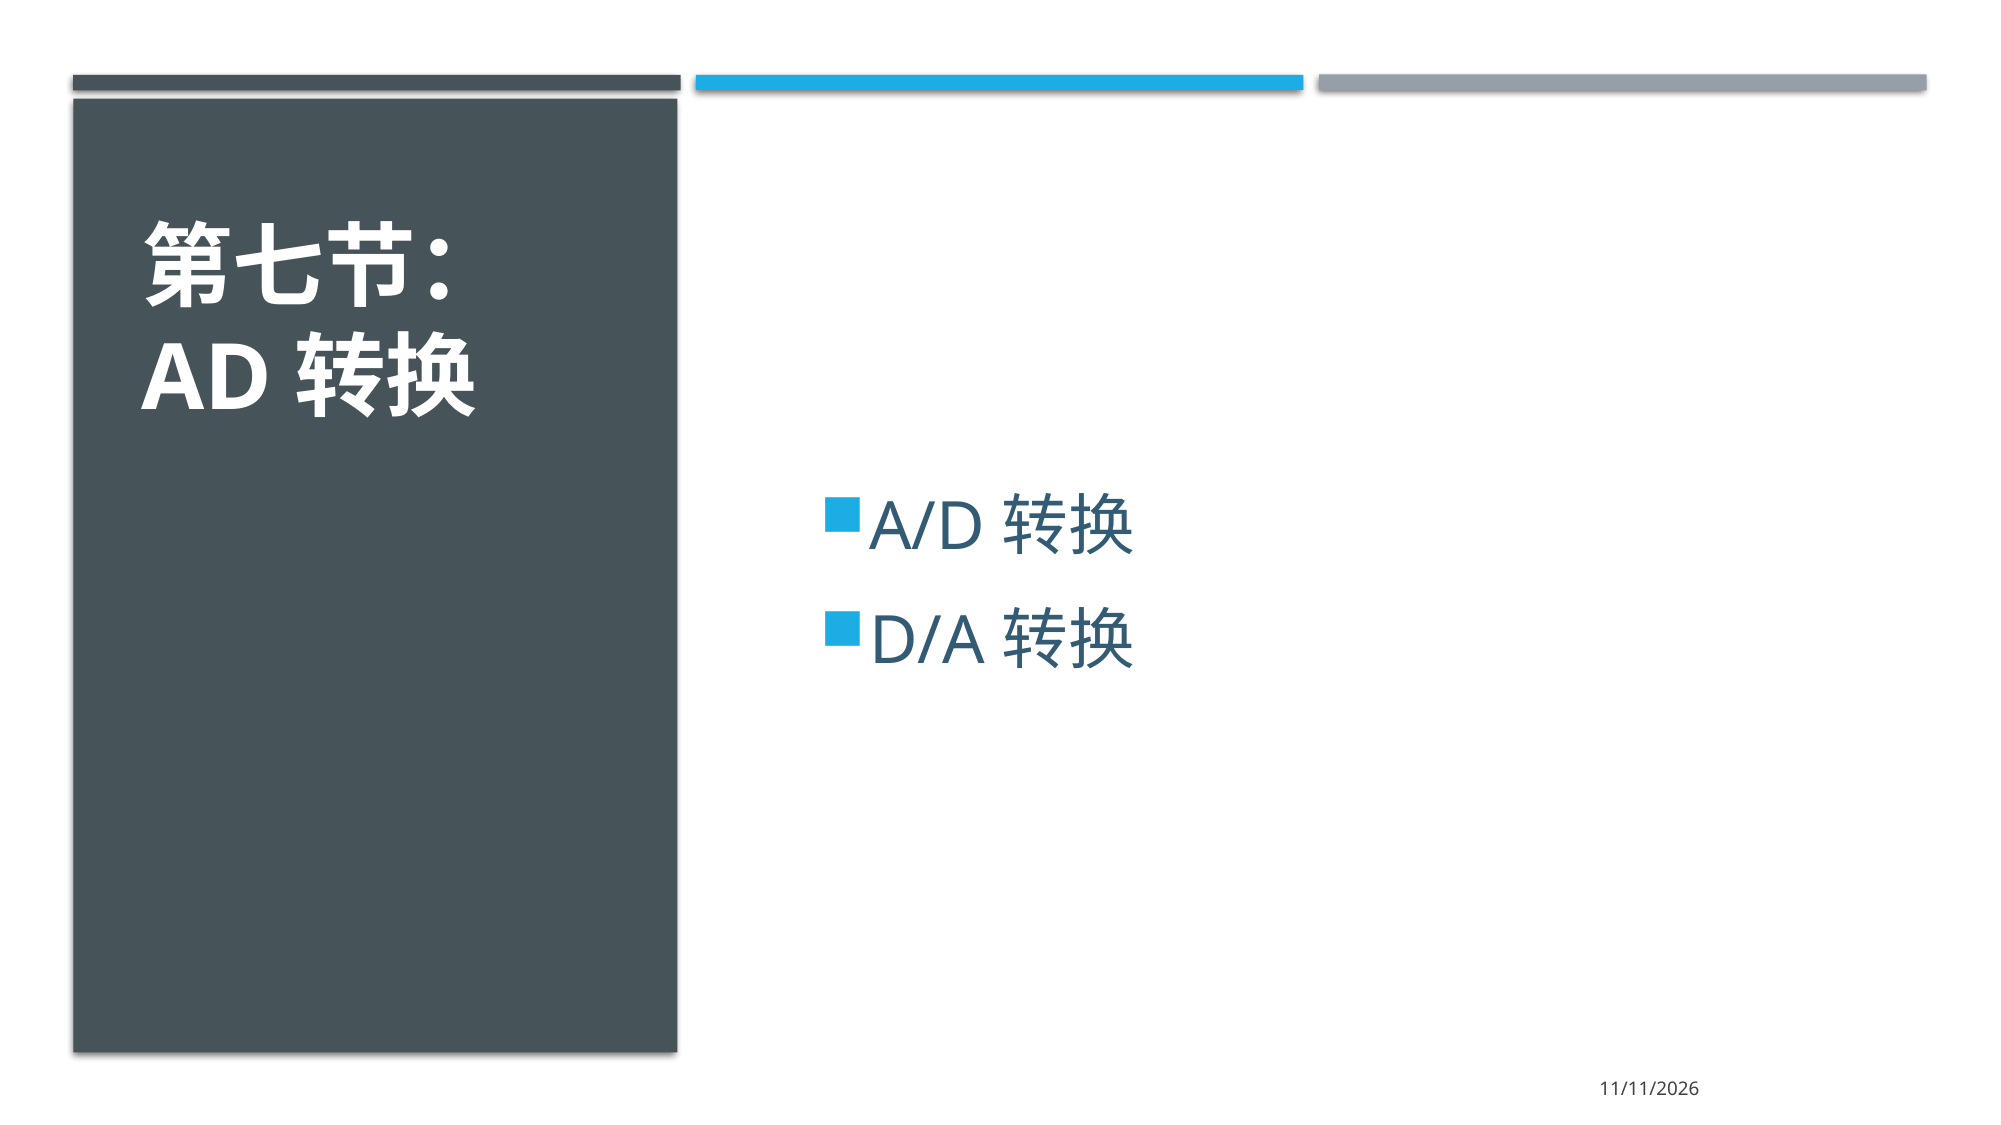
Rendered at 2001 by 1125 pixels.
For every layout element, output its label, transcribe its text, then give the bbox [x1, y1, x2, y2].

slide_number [1247, 1059, 1715, 1120]
title 第七节：AD转换 [125, 153, 624, 436]
list A/D转换 D/A转换 [803, 193, 1895, 958]
